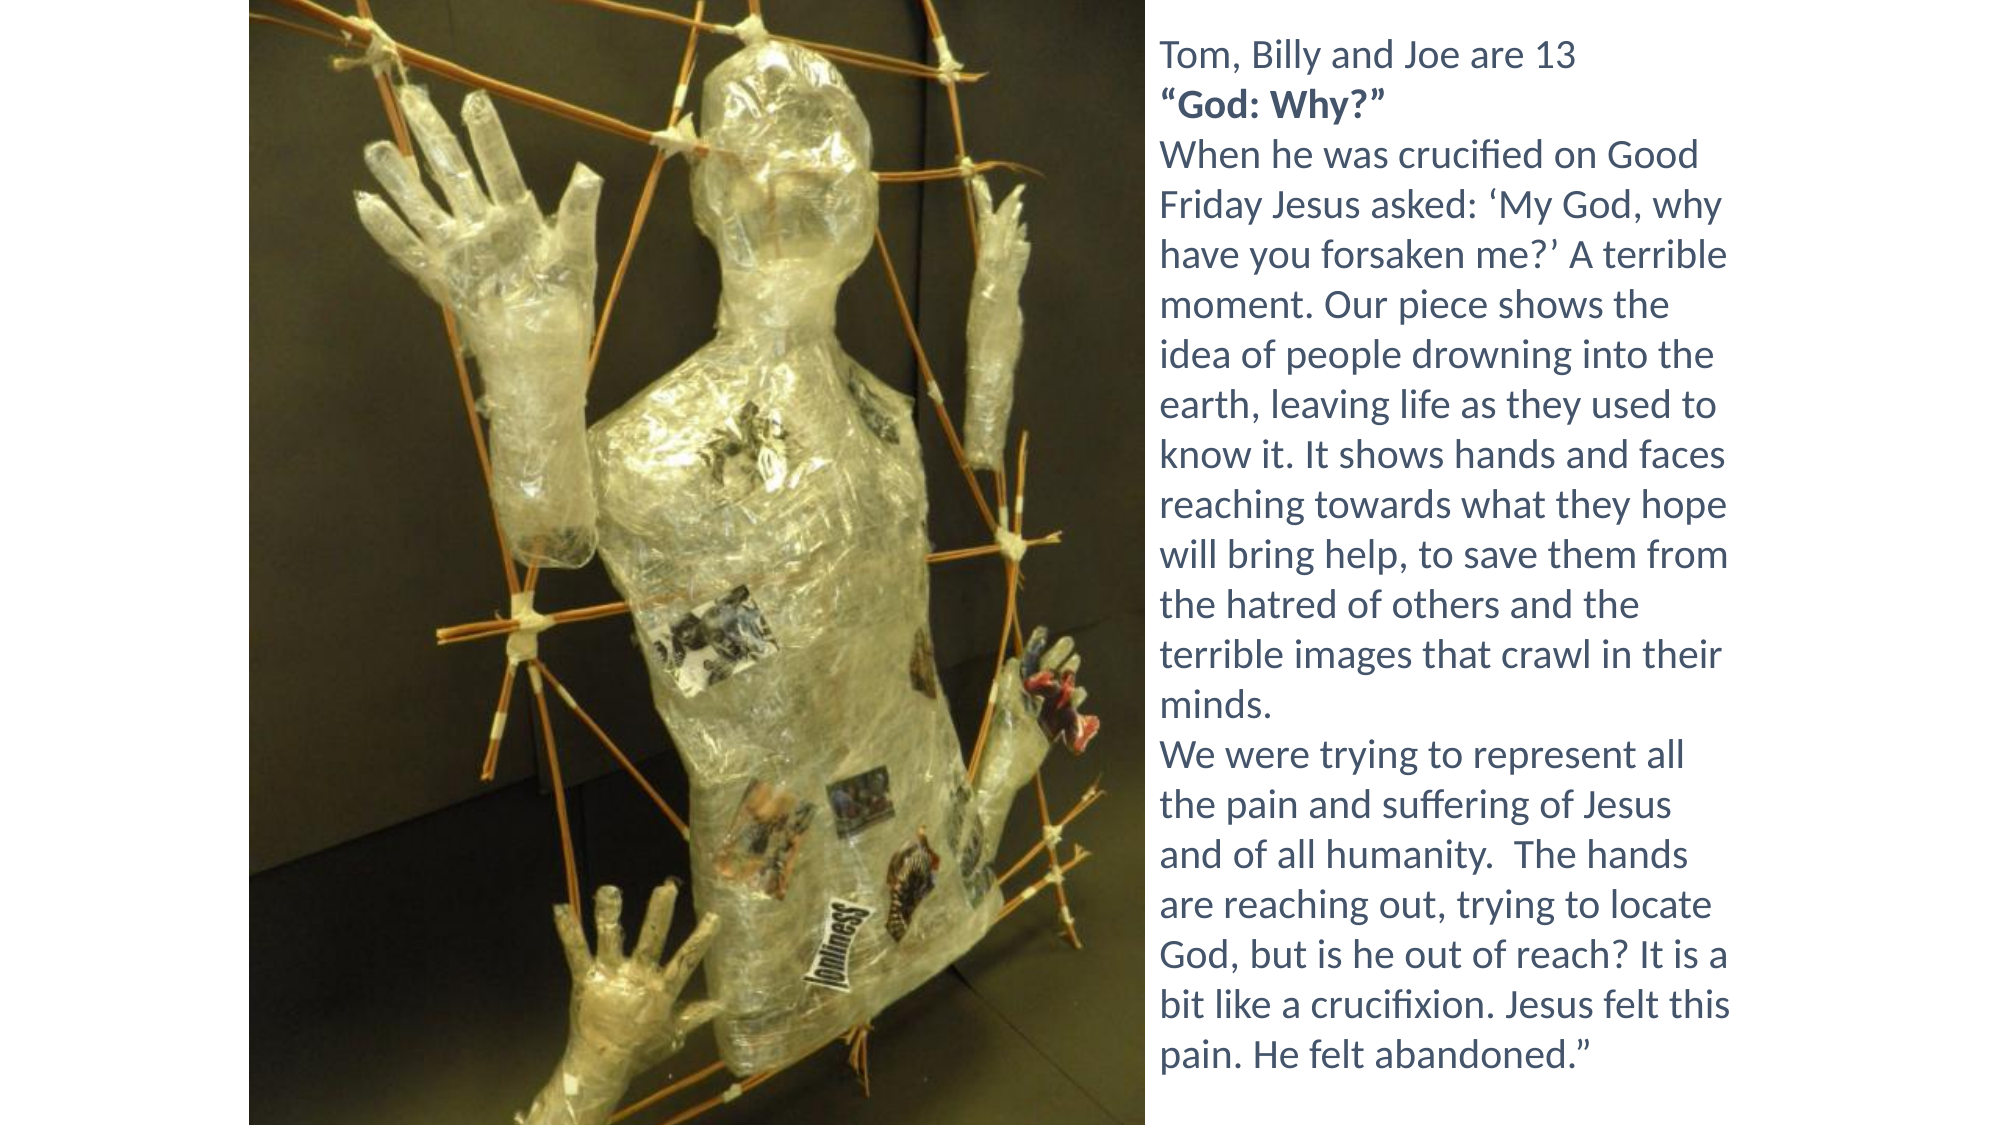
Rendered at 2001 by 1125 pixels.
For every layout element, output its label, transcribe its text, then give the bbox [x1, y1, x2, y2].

text_box Tom, Billy and Joe are 13 “God: Why?” When he was crucified on Good Friday Jesus asked: ‘My God, why have you forsaken me?’ A terrible moment. Our piece shows the idea of people drowning into the earth, leaving life as they used to know it. It shows hands and faces reaching towards what they hope will bring help, to save them from the hatred of others and the terrible images that crawl in their minds. We were trying to represent all the pain and suffering of Jesus and of all humanity. The hands are reaching out, trying to locate God, but is he out of reach? It is a bit like a crucifixion. Jesus felt this pain. He felt abandoned.” [1145, 19, 1750, 1125]
picture [249, 0, 1145, 1125]
